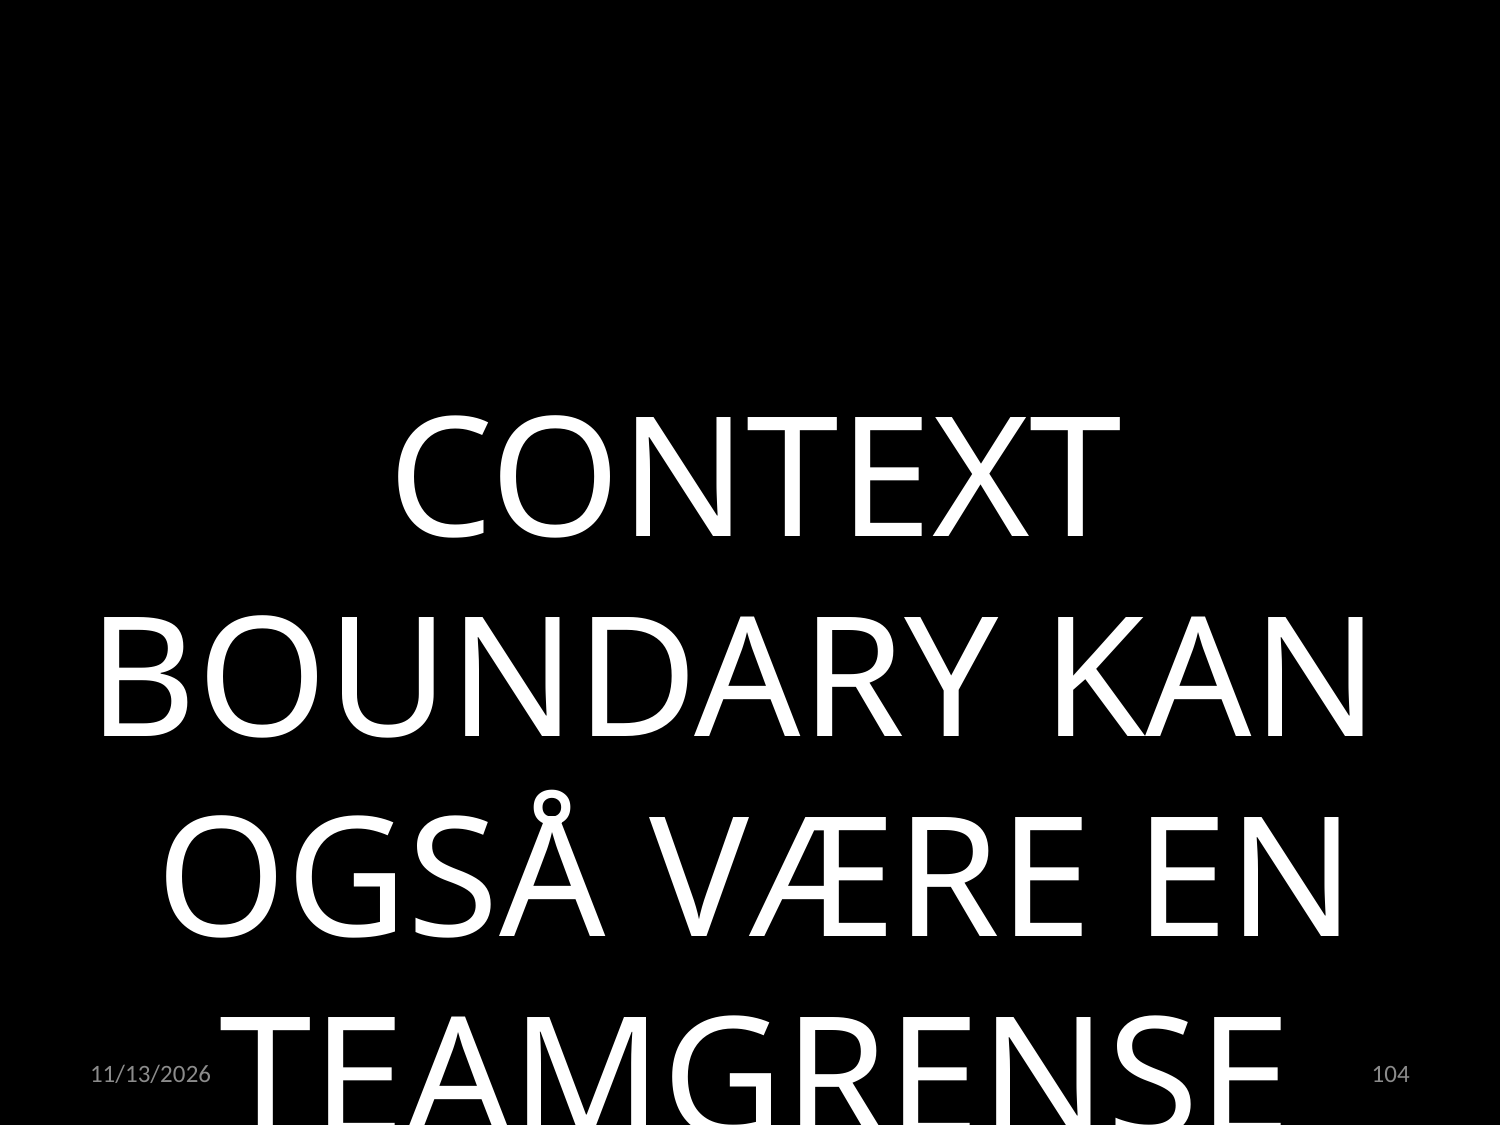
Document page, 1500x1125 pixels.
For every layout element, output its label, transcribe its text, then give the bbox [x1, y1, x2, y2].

slide_number 104 [1074, 1042, 1425, 1103]
text_box CONTEXT BOUNDARY KAN OGSÅ VÆRE EN TEAMGRENSE [5, 361, 1500, 464]
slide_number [75, 1042, 425, 1103]
